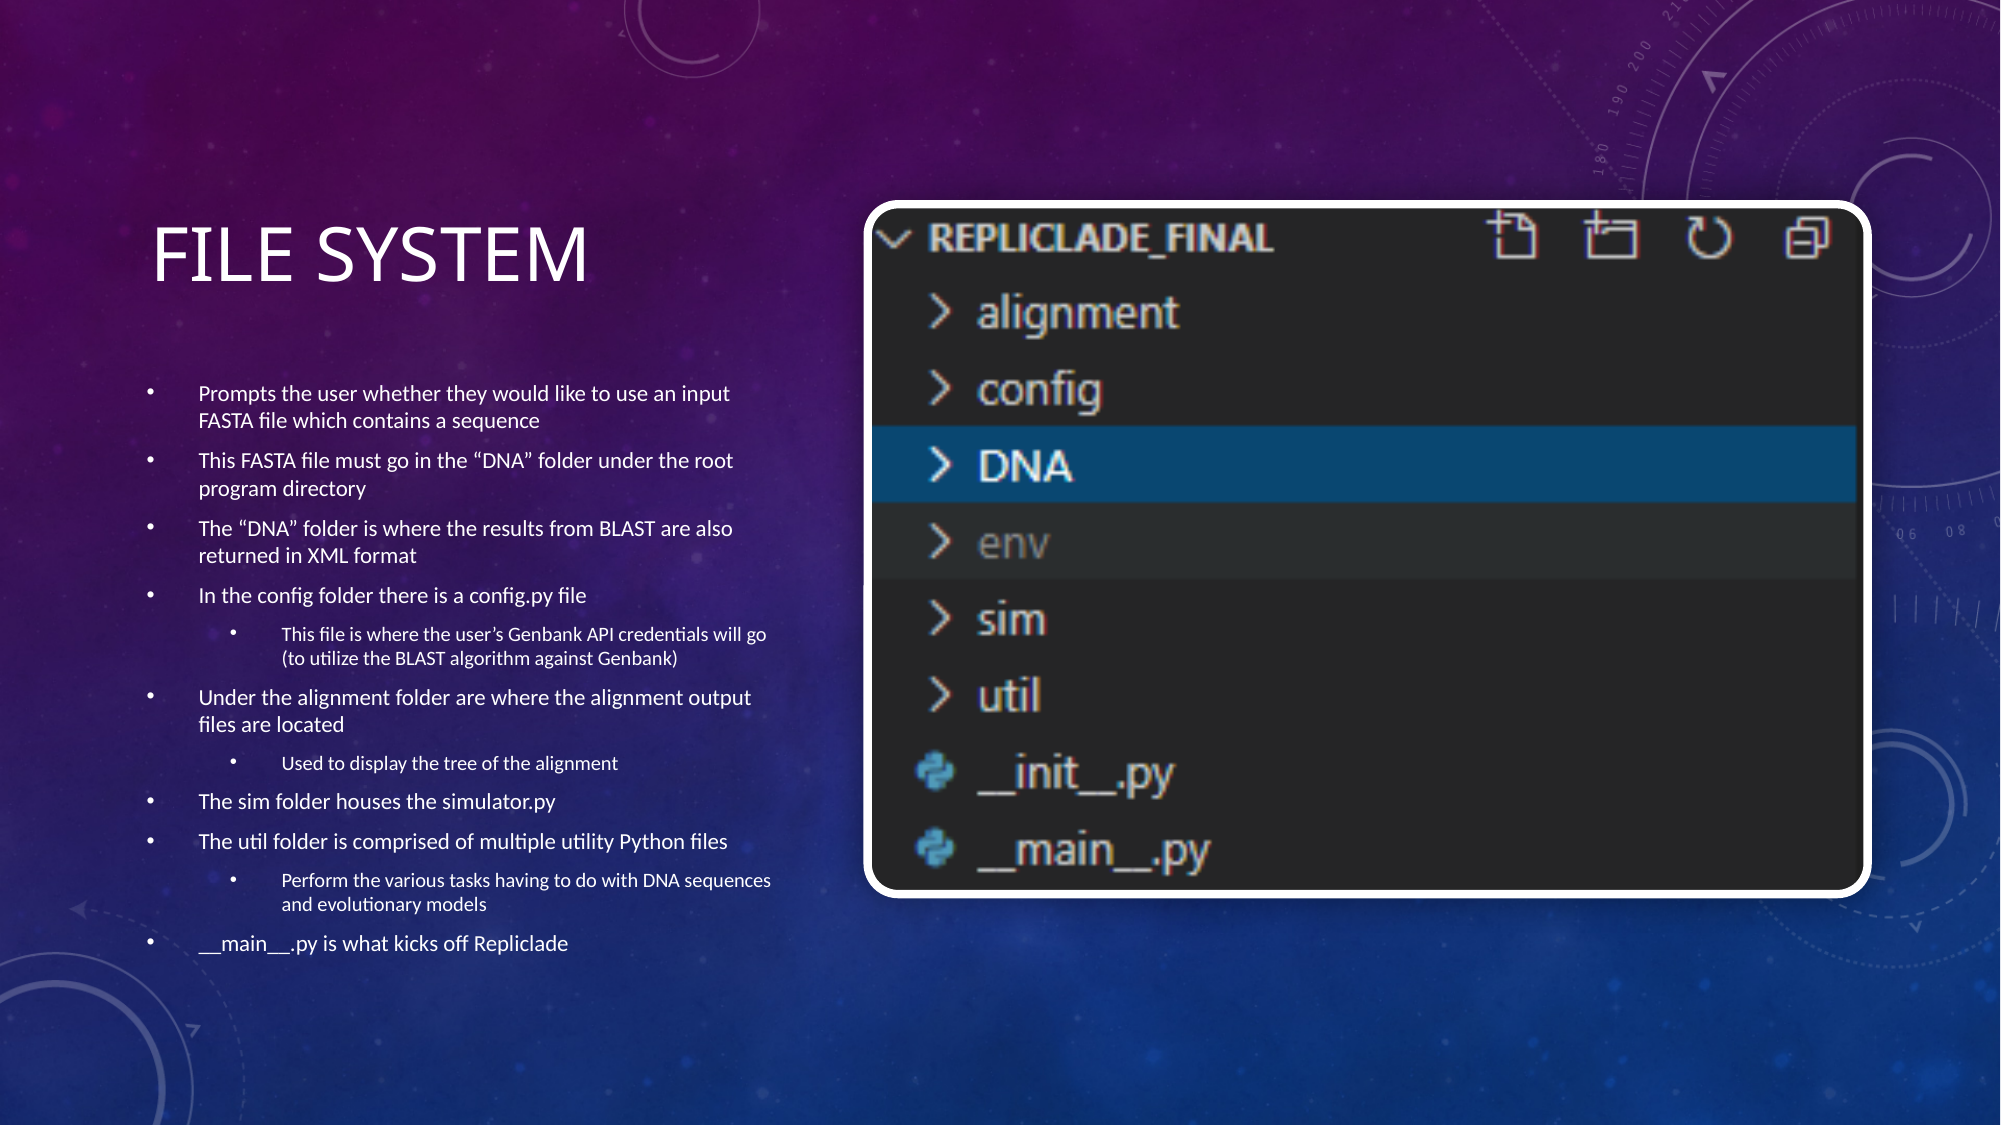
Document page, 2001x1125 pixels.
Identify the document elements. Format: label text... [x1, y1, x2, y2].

title File system [135, 132, 789, 370]
list Prompts the user whether they would like to use an input FASTA file which contains a sequence This FASTA file must go in the “DNA” folder under the root program directory The “DNA” folder is where the results from BLAST are also returned in XML format In the config folder there is a config.py file This file is where the user’s Genbank API credentials will go (to utilize the BLAST algorithm against Genbank) Under the alignment folder are where the alignment output files are located Used to display the tree of the alignment The sim folder houses the simulator.py The util folder is comprised of multiple utility Python files Perform the various tasks having to do with DNA sequences and evolutionary models __main__.py is what kicks off Repliclade [131, 370, 789, 968]
picture [0, 0, 2001, 1125]
